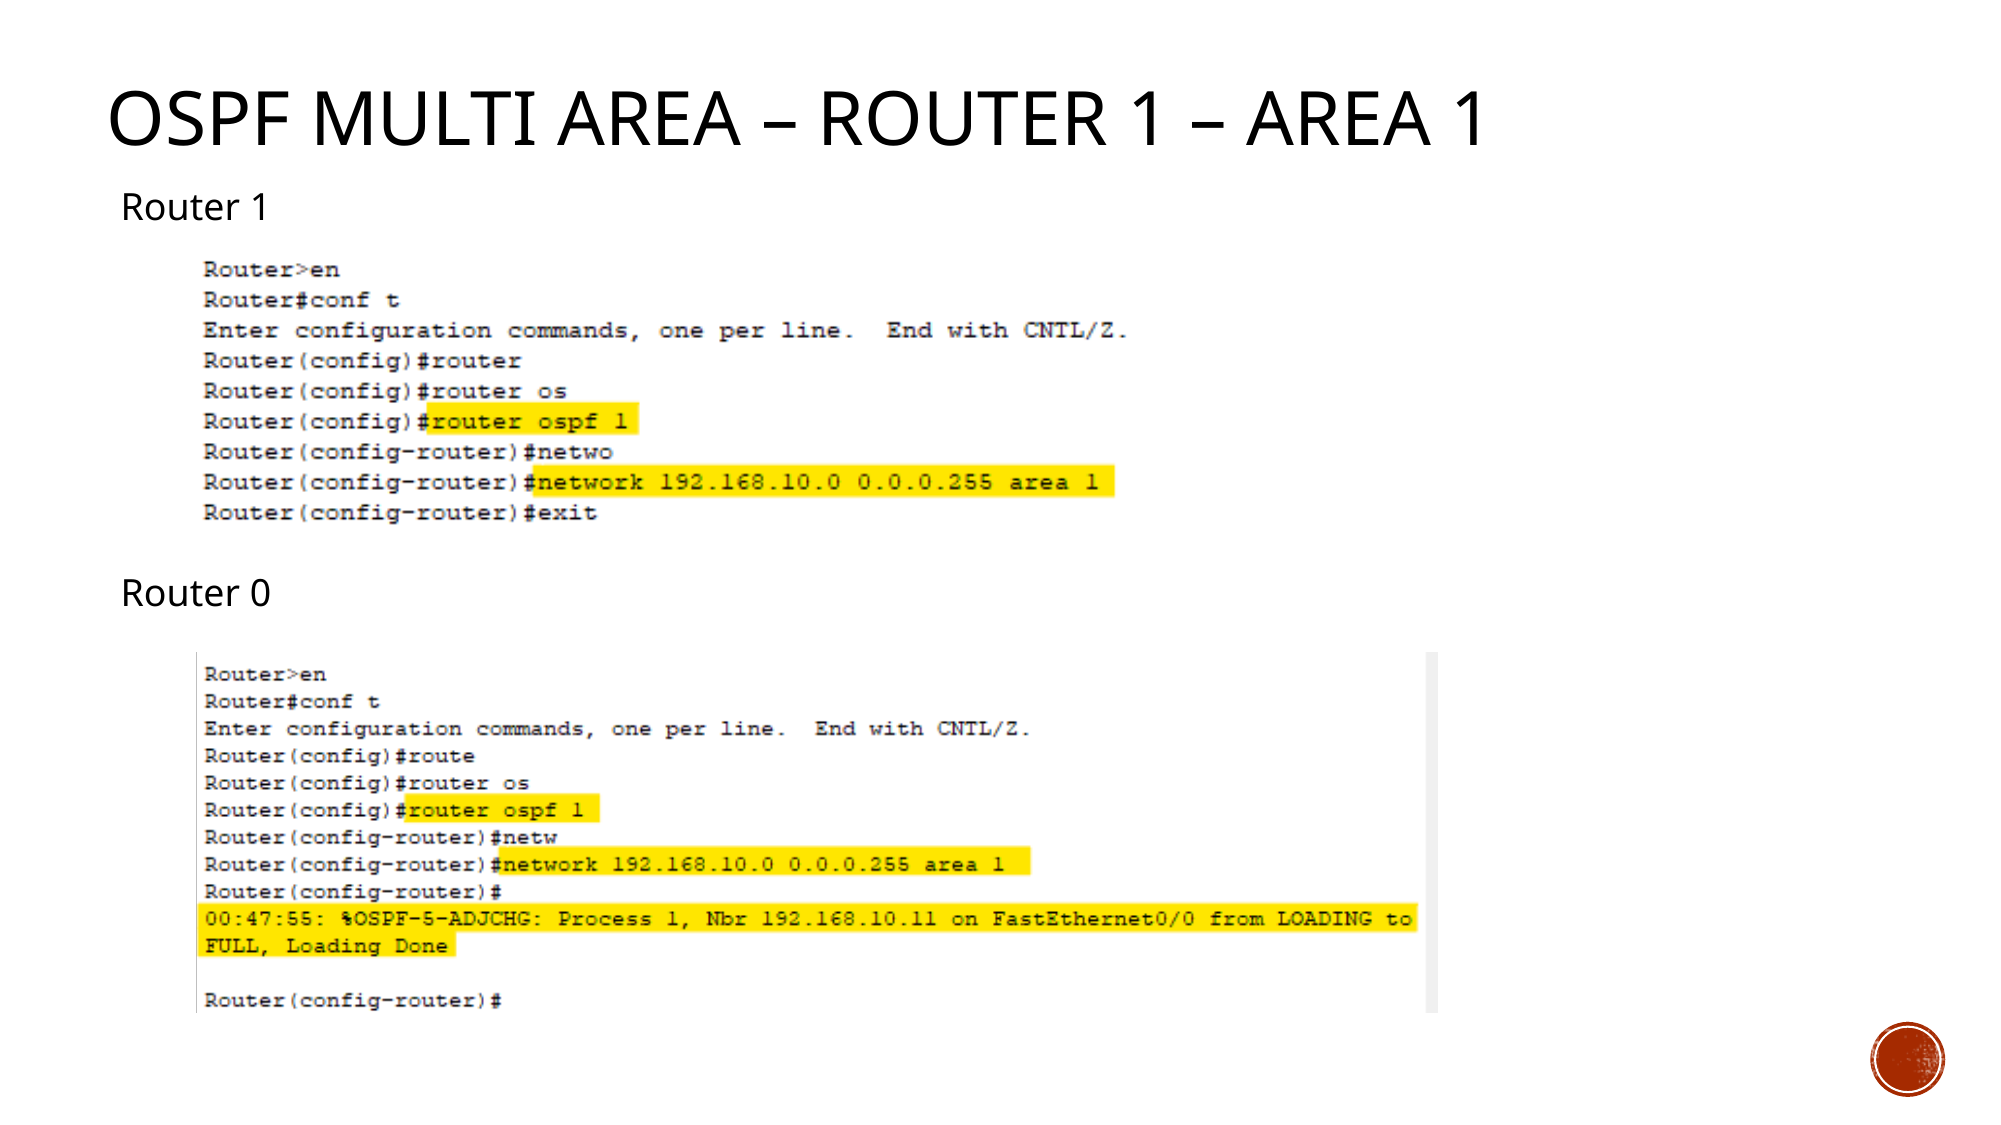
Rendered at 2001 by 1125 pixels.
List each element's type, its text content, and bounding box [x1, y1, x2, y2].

picture [195, 652, 1438, 1013]
title OSPF multi area – router 1 – area 1 [91, 36, 1856, 206]
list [200, 240, 1197, 528]
text_box Router 1 [105, 175, 287, 236]
text_box Router 0 [105, 561, 287, 621]
